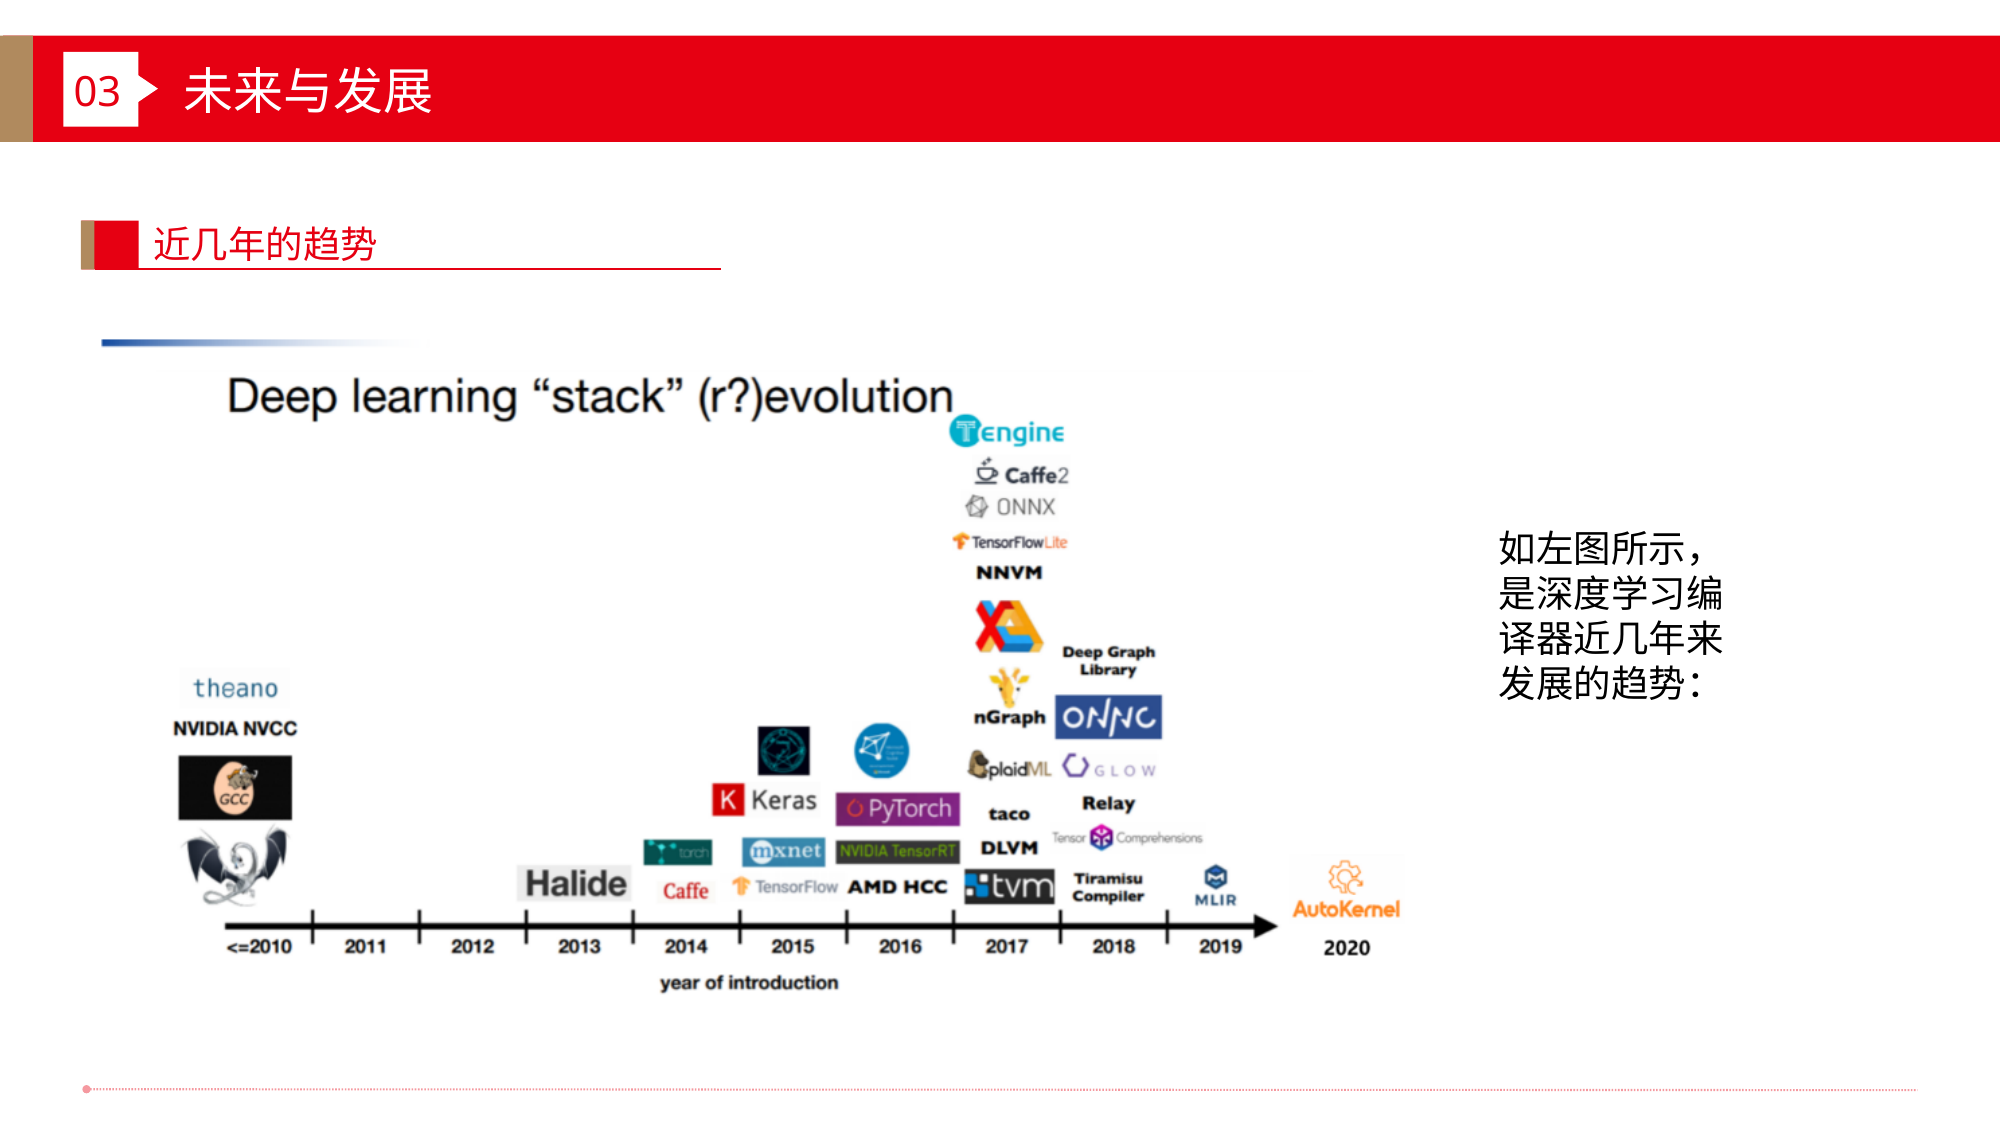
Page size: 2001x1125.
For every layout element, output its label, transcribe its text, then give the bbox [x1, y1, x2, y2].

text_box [85, 1052, 1918, 1098]
text_box 如左图所示，是深度学习编译器近几年来发展的趋势： [1484, 517, 1760, 712]
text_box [80, 213, 721, 274]
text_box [0, 35, 2000, 142]
picture [80, 314, 1431, 1012]
